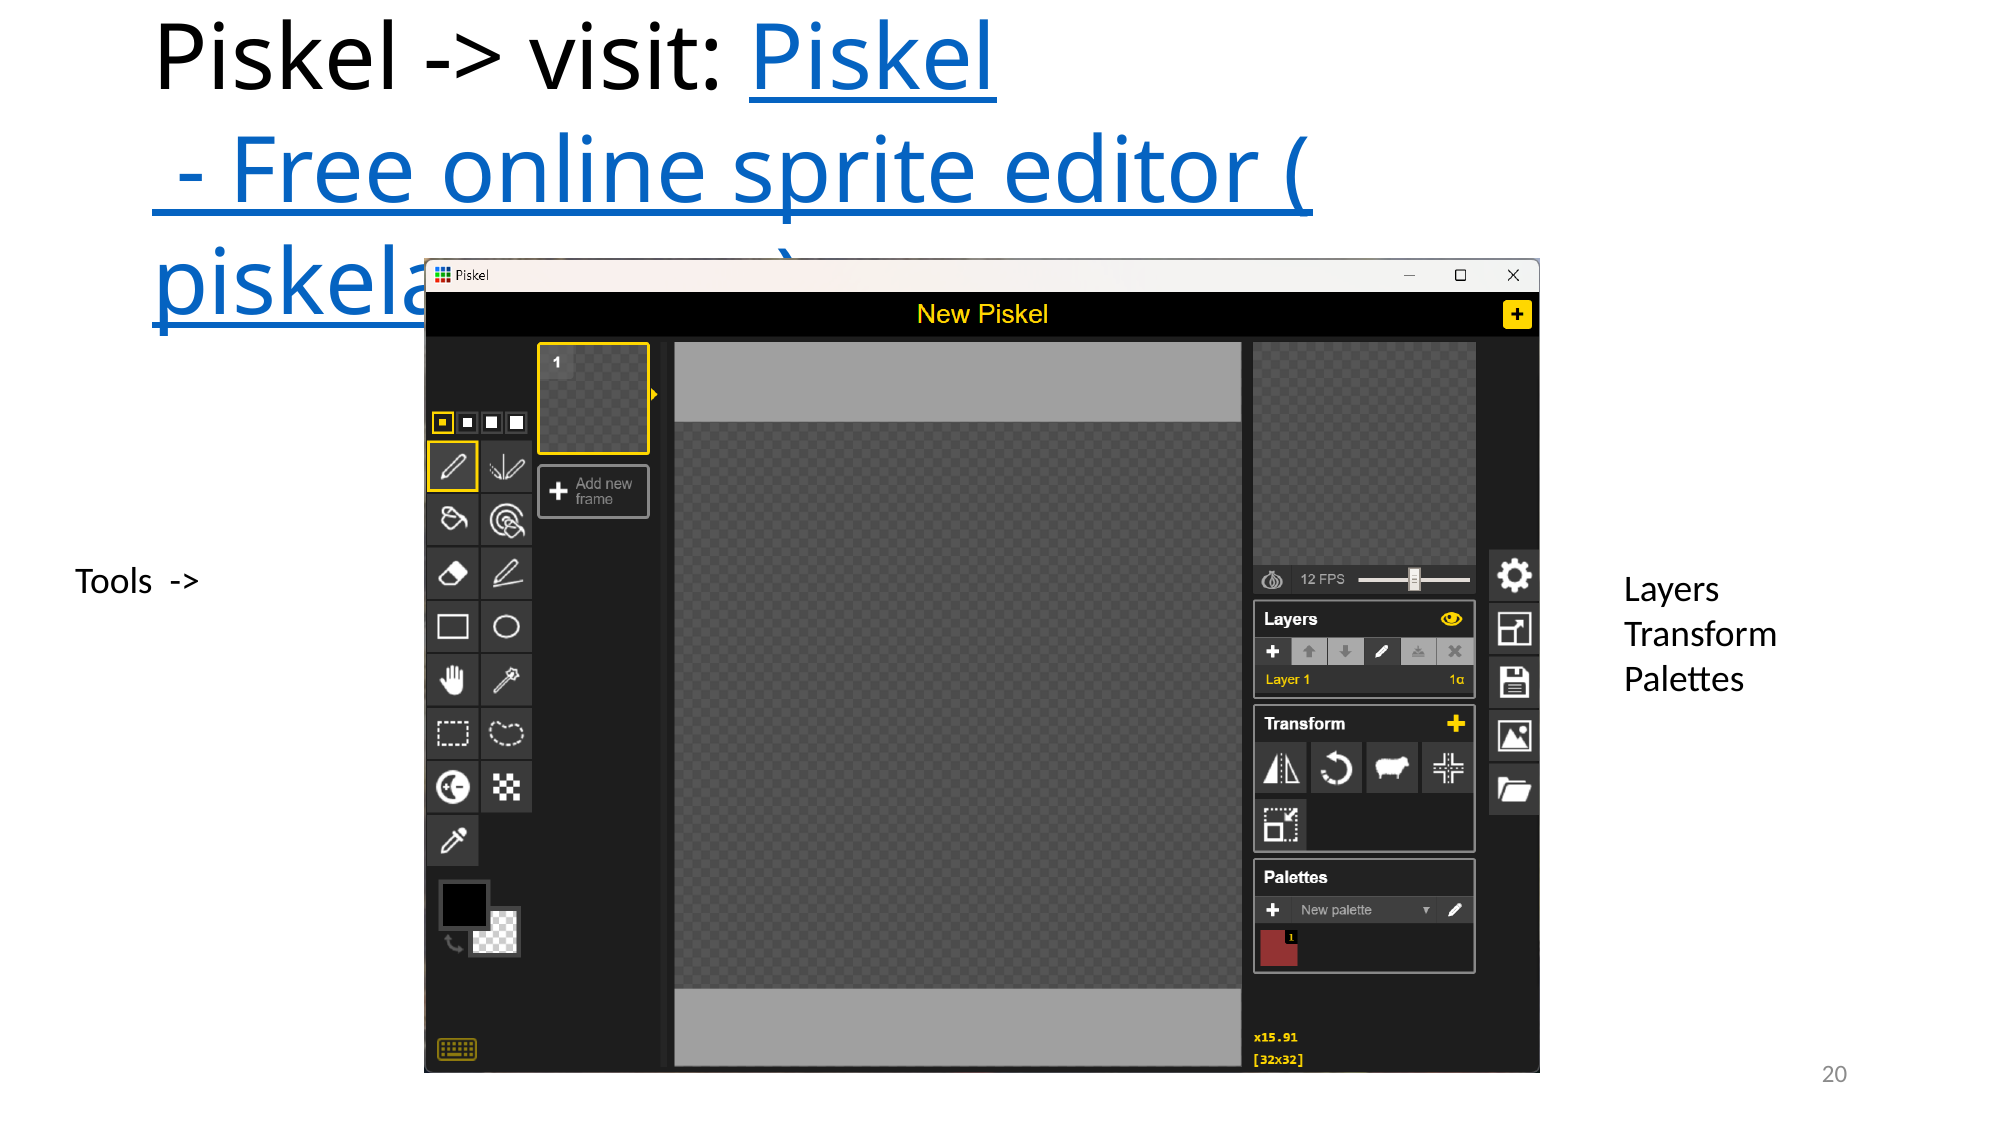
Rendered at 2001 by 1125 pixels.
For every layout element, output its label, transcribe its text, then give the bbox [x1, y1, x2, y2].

title Piskel -> visit: Piskel - Free online sprite editor (piskelapp.com) [137, 59, 1863, 278]
slide_number 20 [1412, 1042, 1863, 1103]
text_box Tools -> [60, 548, 319, 609]
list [424, 258, 1540, 1073]
text_box Layers Transform Palettes [1609, 556, 1940, 707]
